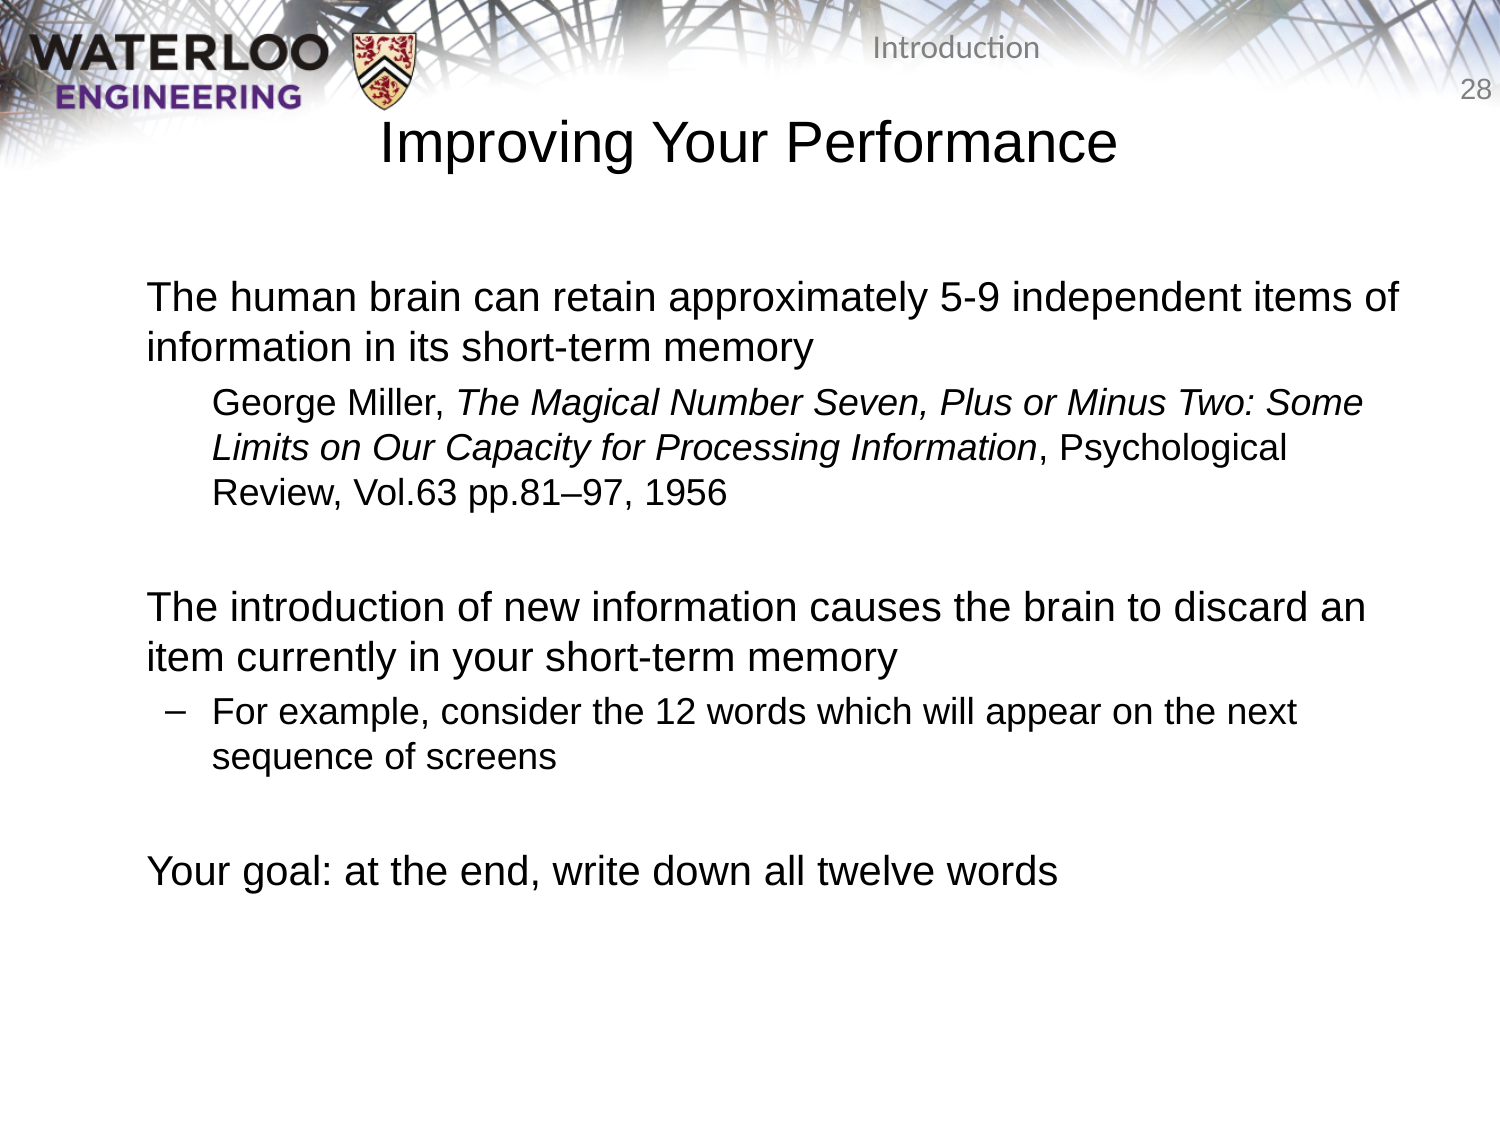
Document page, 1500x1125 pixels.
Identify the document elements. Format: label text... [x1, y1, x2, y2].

title Improving Your Performance [74, 44, 1426, 233]
list The human brain can retain approximately 5-9 independent items of information in its short-term memory George Miller, The Magical Number Seven, Plus or Minus Two: Some Limits on Our Capacity for Processing Information, Psychological Review, Vol.63 pp.81–97, 1956 The introduction of new information causes the brain to discard an item currently in your short-term memory For example, consider the 12 words which will appear on the next sequence of screens Your goal: at the end, write down all twelve words [74, 262, 1426, 1006]
picture [0, 0, 1500, 1125]
